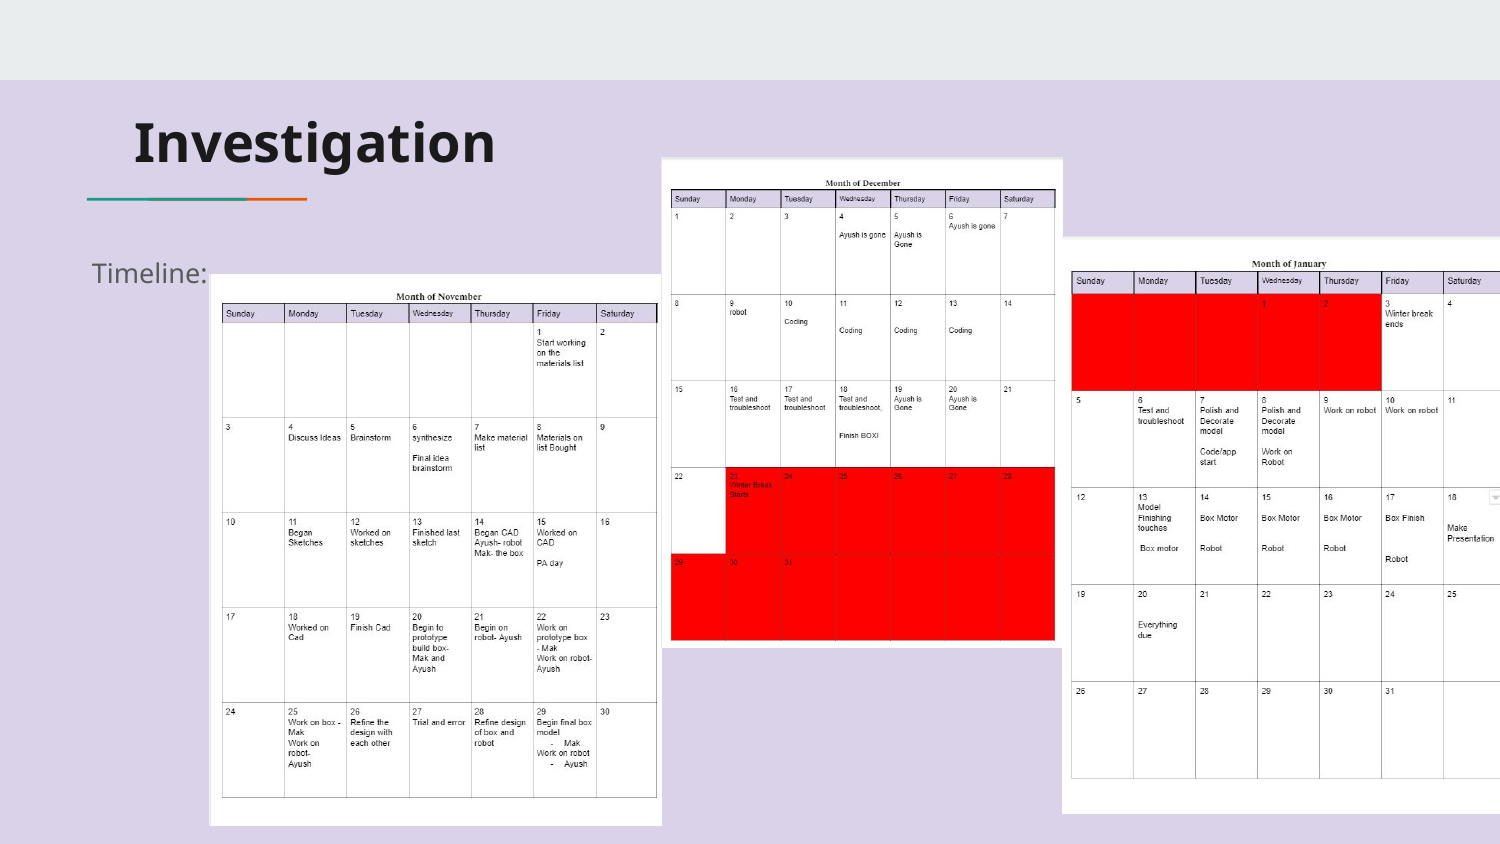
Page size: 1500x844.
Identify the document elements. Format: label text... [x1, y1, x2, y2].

picture [208, 157, 1500, 826]
title Investigation [119, 92, 1381, 181]
list Timeline: [76, 236, 655, 315]
